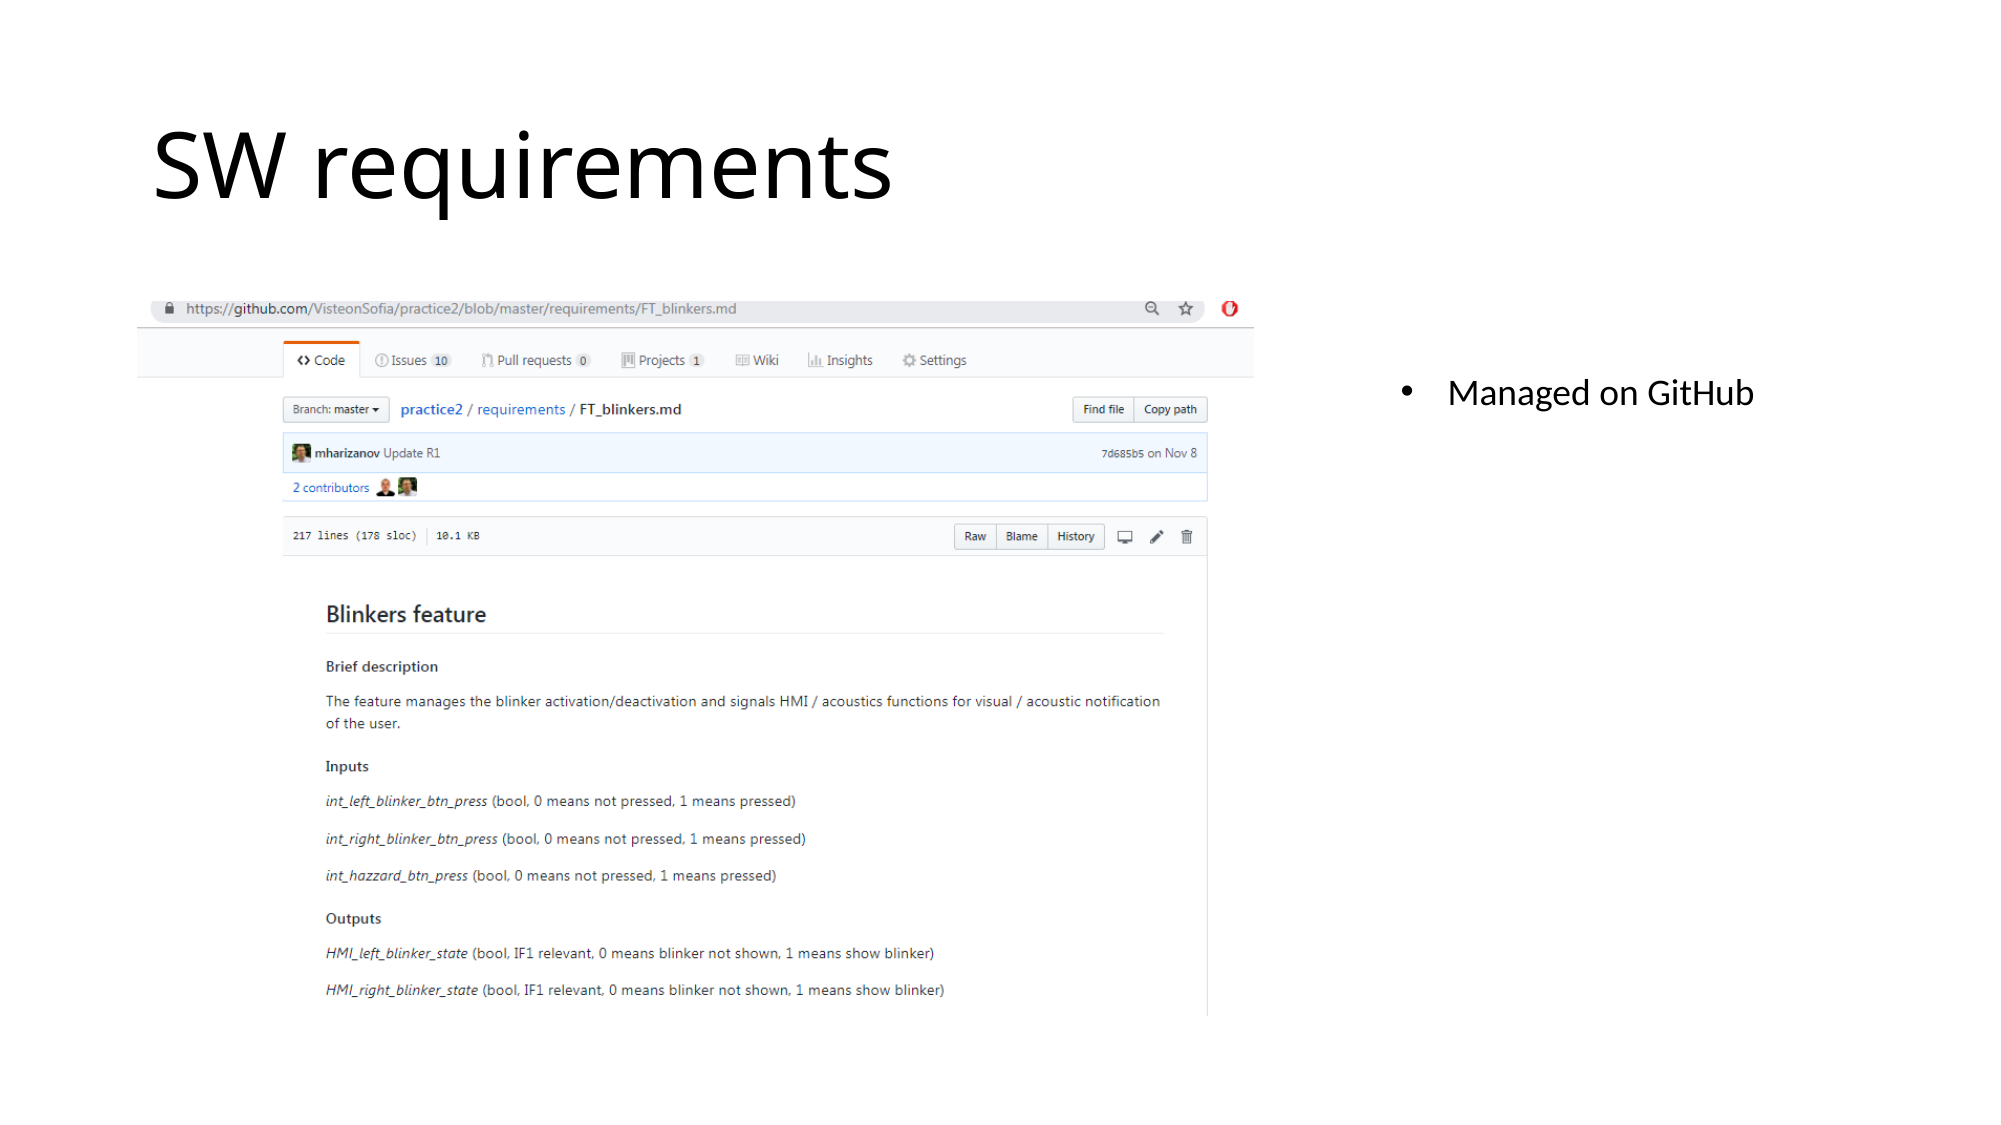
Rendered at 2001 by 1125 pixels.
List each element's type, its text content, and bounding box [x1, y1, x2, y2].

title SW requirements [137, 59, 1863, 278]
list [137, 301, 1254, 1016]
text_box Managed on GitHub [1385, 360, 1932, 421]
